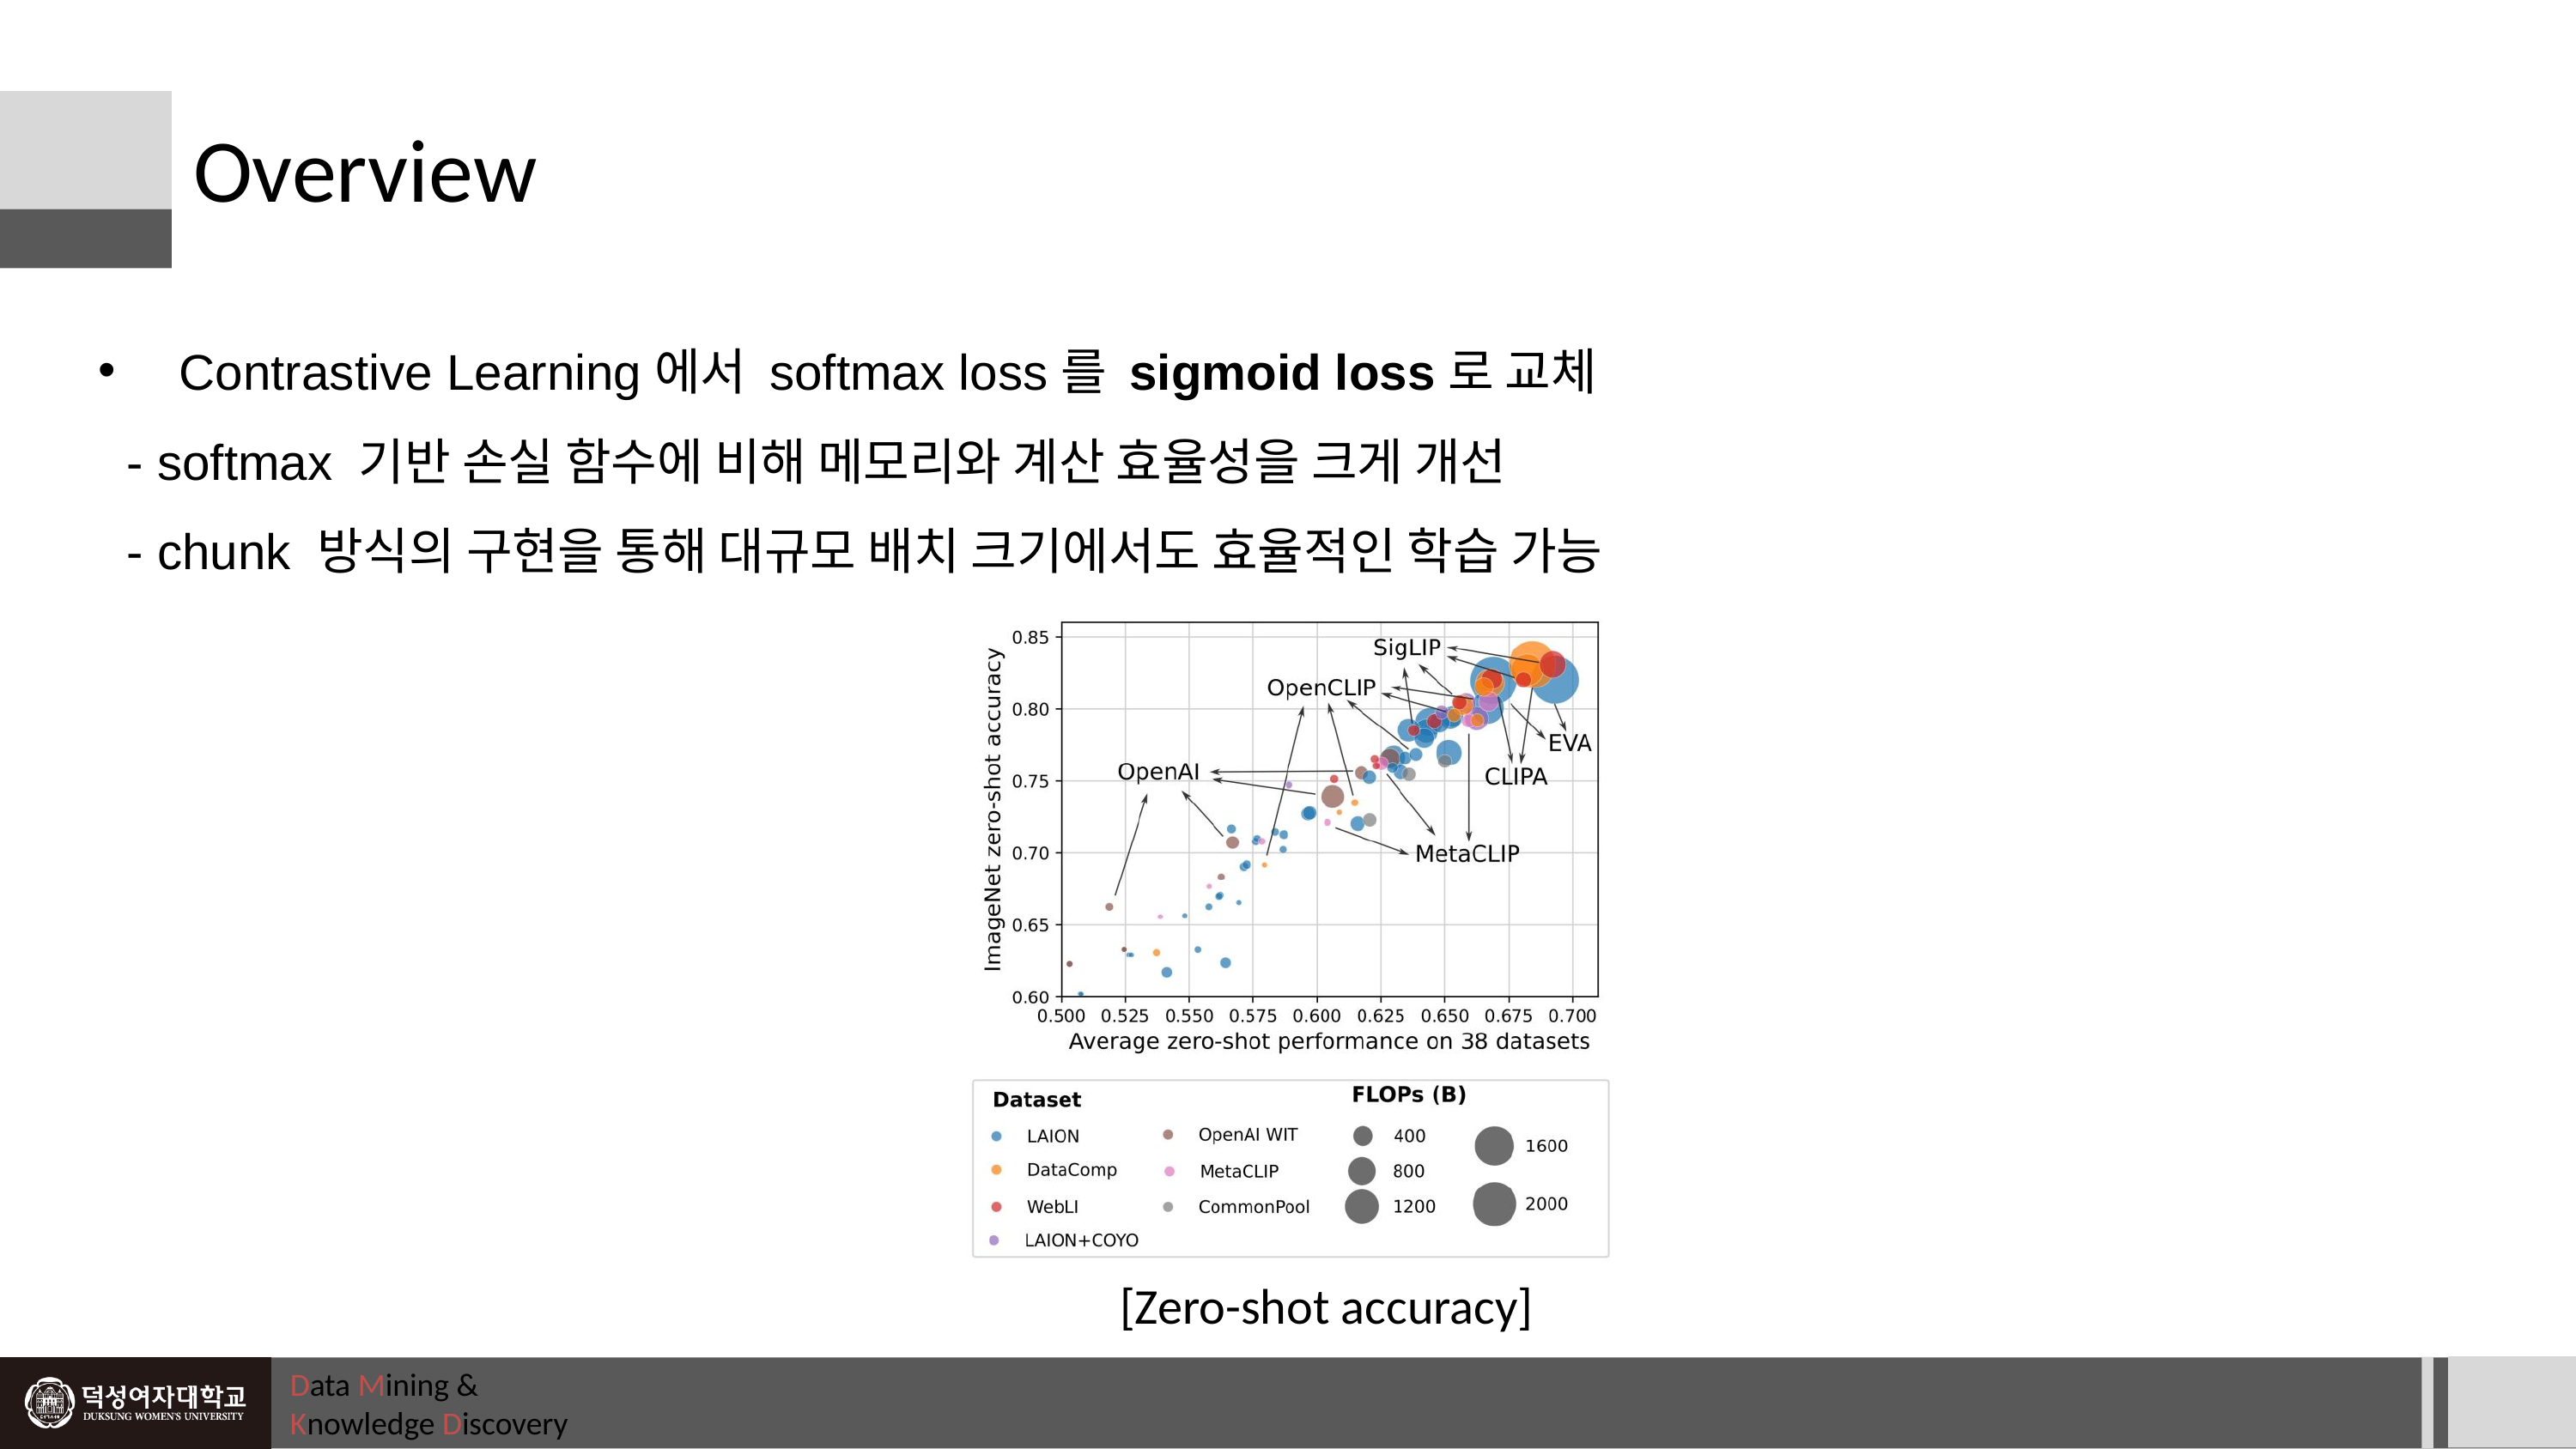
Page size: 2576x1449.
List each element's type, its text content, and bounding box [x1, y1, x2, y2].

text_box [Zero-shot accuracy] [1107, 1272, 1549, 1341]
text_box Contrastive Learning에서 softmax loss를 sigmoid loss로 교체 - softmax 기반 손실 함수에 비해 메모리와 계산 효율성을 크게 개선 - chunk 방식의 구현을 통해 대규모 배치 크기에서도 효율적인 학습 가능 [85, 304, 2426, 793]
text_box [0, 90, 805, 269]
picture [951, 610, 1624, 1264]
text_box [0, 1355, 2576, 1449]
